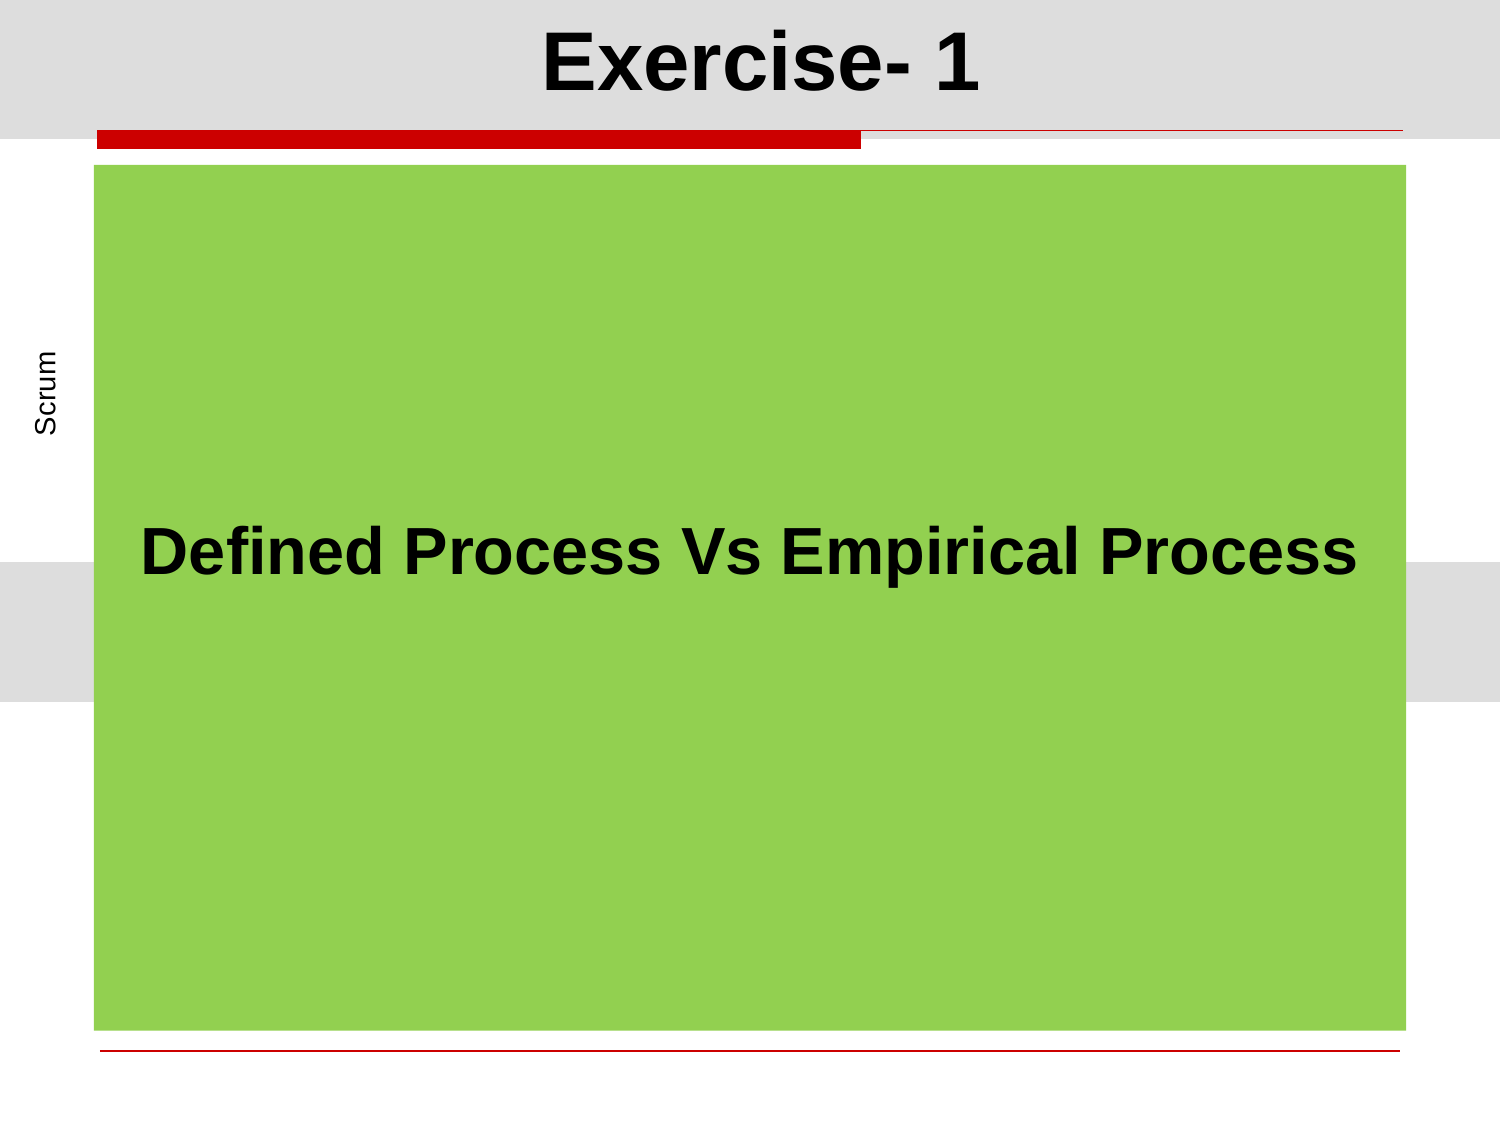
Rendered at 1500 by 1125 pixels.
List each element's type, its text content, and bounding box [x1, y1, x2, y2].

text_box Scrum [0, 0, 88, 788]
list Defined Process Vs Empirical Process [93, 164, 1407, 1031]
picture [0, 115, 1500, 1125]
title Exercise- 1 [88, 0, 1500, 115]
